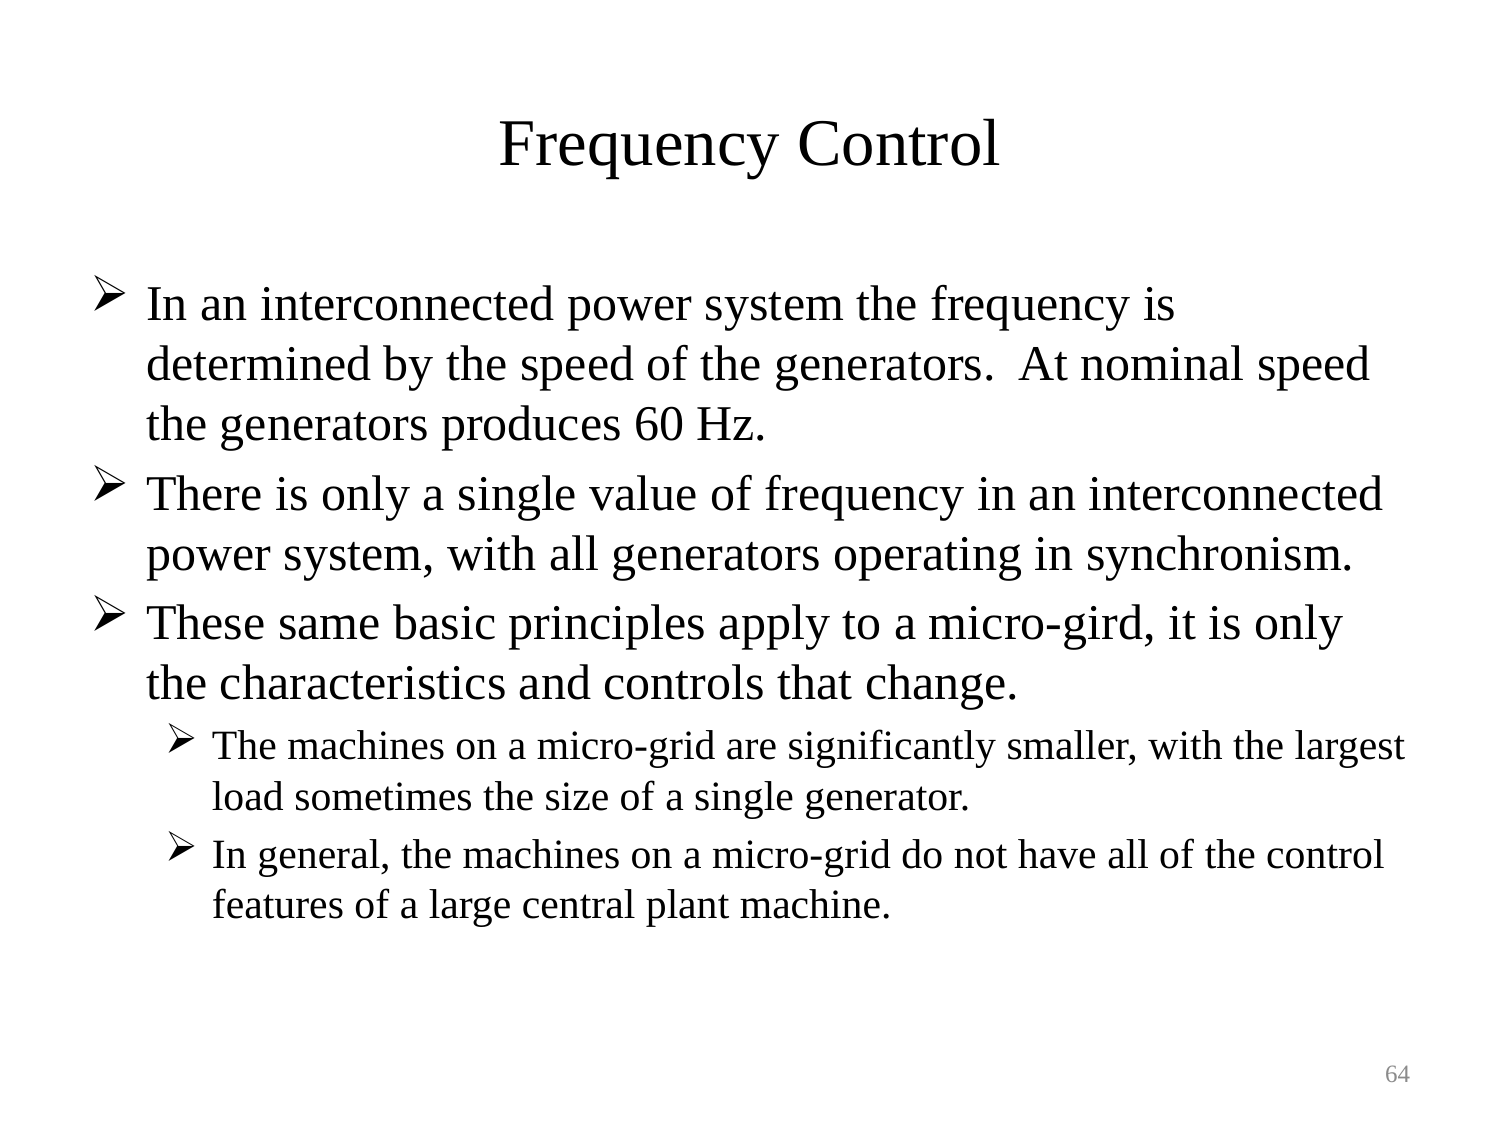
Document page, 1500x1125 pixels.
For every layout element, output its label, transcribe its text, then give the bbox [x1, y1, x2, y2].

title Frequency Control [75, 45, 1425, 233]
slide_number 64 [1074, 1042, 1425, 1103]
list In an interconnected power system the frequency is determined by the speed of the generators. At nominal speed the generators produces 60 Hz. There is only a single value of frequency in an interconnected power system, with all generators operating in synchronism. These same basic principles apply to a micro-gird, it is only the characteristics and controls that change. The machines on a micro-grid are significantly smaller, with the largest load sometimes the size of a single generator. In general, the machines on a micro-grid do not have all of the control features of a large central plant machine. [75, 262, 1425, 1005]
